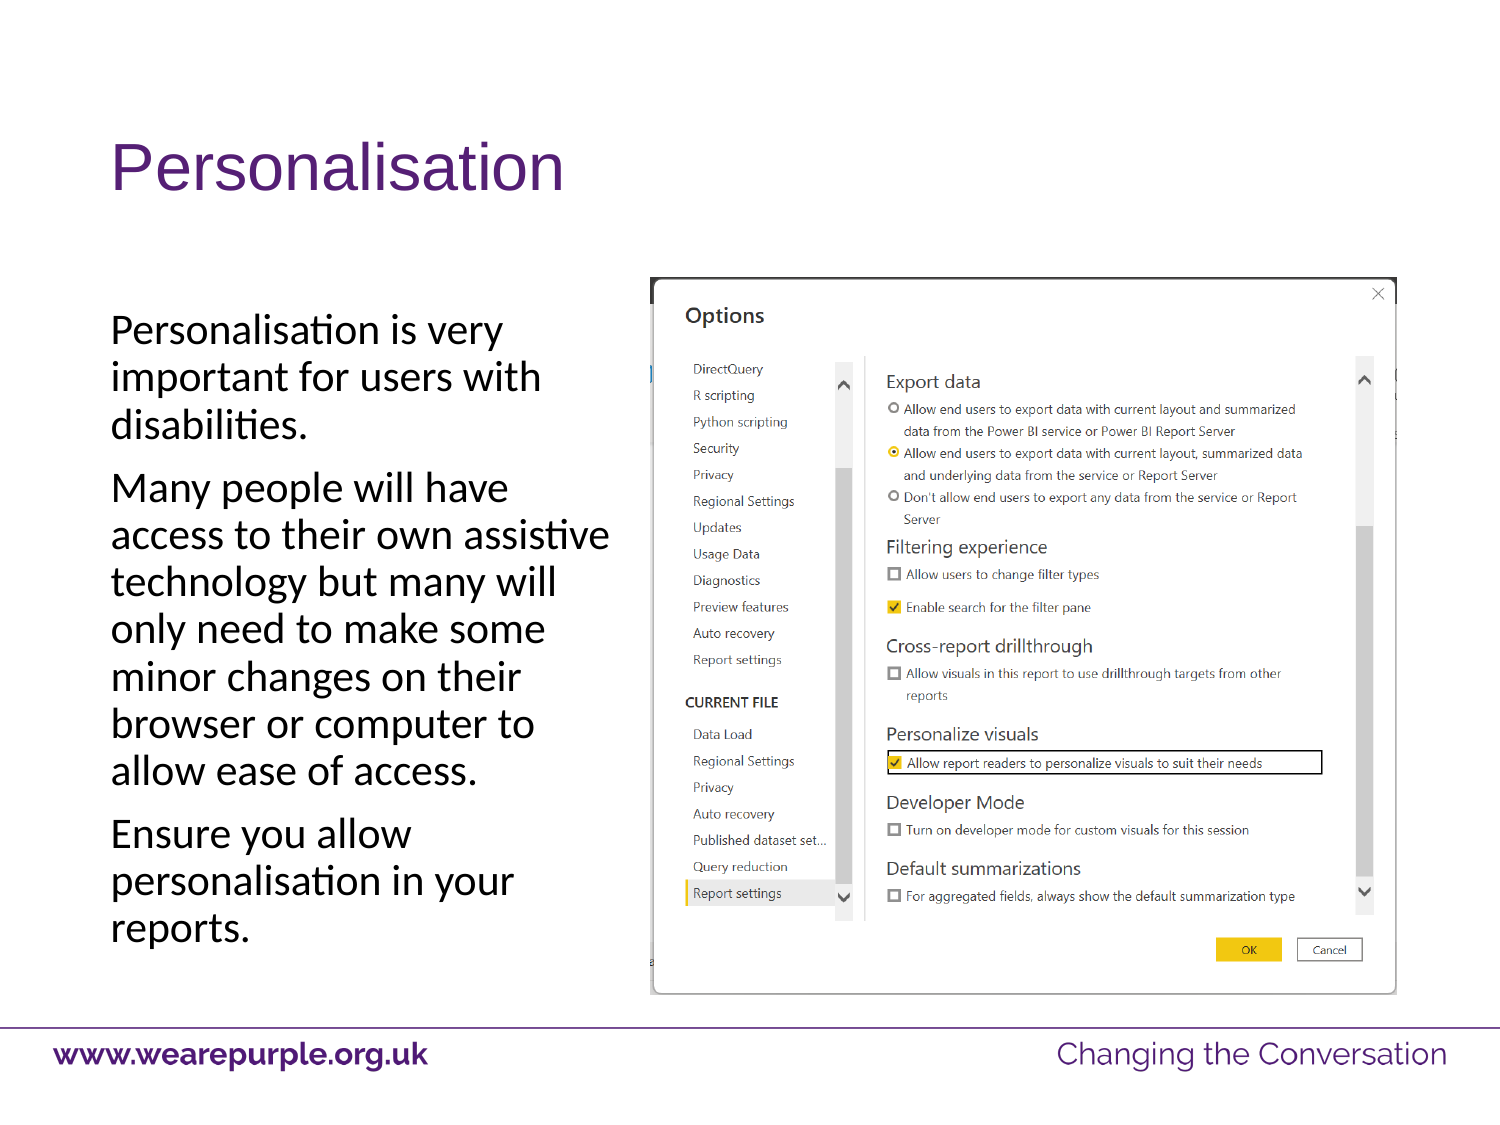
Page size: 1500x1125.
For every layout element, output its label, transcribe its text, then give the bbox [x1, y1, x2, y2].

picture [0, 1003, 1500, 1093]
picture [650, 276, 1398, 996]
list Personalisation is very important for users with disabilities. Many people will have access to their own assistive technology but many will only need to make some minor changes on their browser or computer to allow ease of access. Ensure you allow personalisation in your reports. [102, 298, 625, 1003]
title Personalisation [102, 59, 1398, 278]
